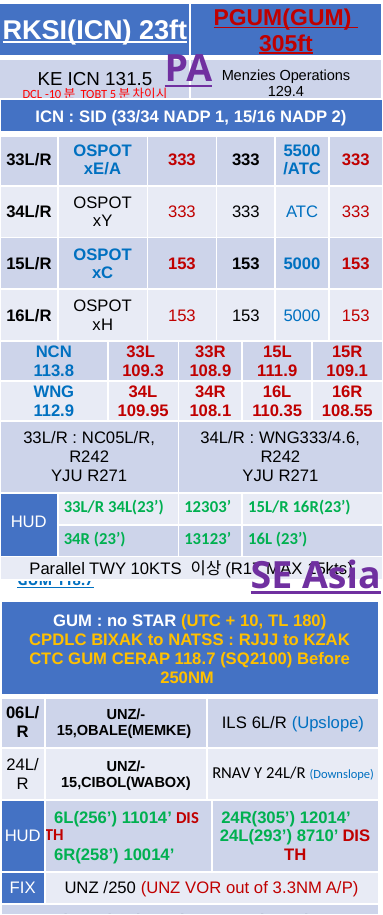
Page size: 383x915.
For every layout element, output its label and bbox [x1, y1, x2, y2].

table_cell [2, 801, 44, 871]
table_header [191, 4, 381, 55]
table_cell [1, 557, 241, 579]
table_cell [59, 137, 147, 185]
table_cell [208, 749, 378, 799]
table_cell [217, 137, 274, 185]
table_header [2, 602, 378, 694]
table_cell [179, 526, 241, 556]
table_cell [217, 187, 274, 237]
table_cell [213, 801, 378, 871]
table_header [0, 4, 189, 55]
table_cell [179, 494, 241, 524]
table_header [1, 100, 382, 131]
table_cell [243, 494, 382, 524]
table_cell [1, 382, 107, 420]
table_cell [148, 187, 216, 237]
table_cell [276, 187, 328, 237]
table_cell [148, 290, 216, 340]
table_cell [276, 238, 328, 288]
table_cell [59, 187, 147, 237]
table_cell [179, 342, 241, 380]
table_cell [1, 238, 57, 288]
table_cell [330, 187, 382, 237]
table_cell [330, 290, 382, 340]
table_cell [148, 238, 216, 288]
table_cell [243, 382, 311, 420]
table_cell [46, 699, 206, 747]
table_cell [179, 382, 241, 420]
table_cell [148, 137, 216, 185]
table_cell [2, 905, 378, 914]
table_cell [217, 238, 274, 288]
text_box [2, 550, 382, 602]
table_cell [1, 137, 57, 185]
table_cell [276, 290, 328, 340]
table_cell [46, 873, 378, 903]
table_cell [191, 60, 381, 98]
table_cell [243, 342, 311, 380]
table_cell [109, 342, 178, 380]
table_cell [1, 342, 107, 380]
table_cell [1, 187, 57, 237]
table_cell [179, 422, 382, 492]
table_cell [276, 137, 328, 185]
table_cell [2, 699, 44, 747]
table_cell [243, 526, 382, 550]
table_cell [313, 342, 382, 380]
text_box [135, 44, 242, 96]
table_cell [313, 382, 382, 420]
table_cell [46, 749, 206, 799]
table_cell [59, 238, 147, 288]
table_cell [2, 749, 44, 799]
table_cell [1, 290, 57, 340]
table_cell [46, 801, 211, 871]
table_cell [59, 494, 178, 524]
table_cell [1, 422, 178, 492]
table_cell [208, 699, 378, 747]
table_cell [0, 60, 189, 98]
table_cell [59, 526, 178, 556]
table_cell [217, 290, 274, 340]
table_cell [59, 290, 147, 340]
table_cell [330, 238, 382, 288]
table_cell [1, 494, 57, 556]
table_cell [109, 382, 178, 420]
table_cell [330, 137, 382, 185]
table_cell [2, 873, 44, 903]
